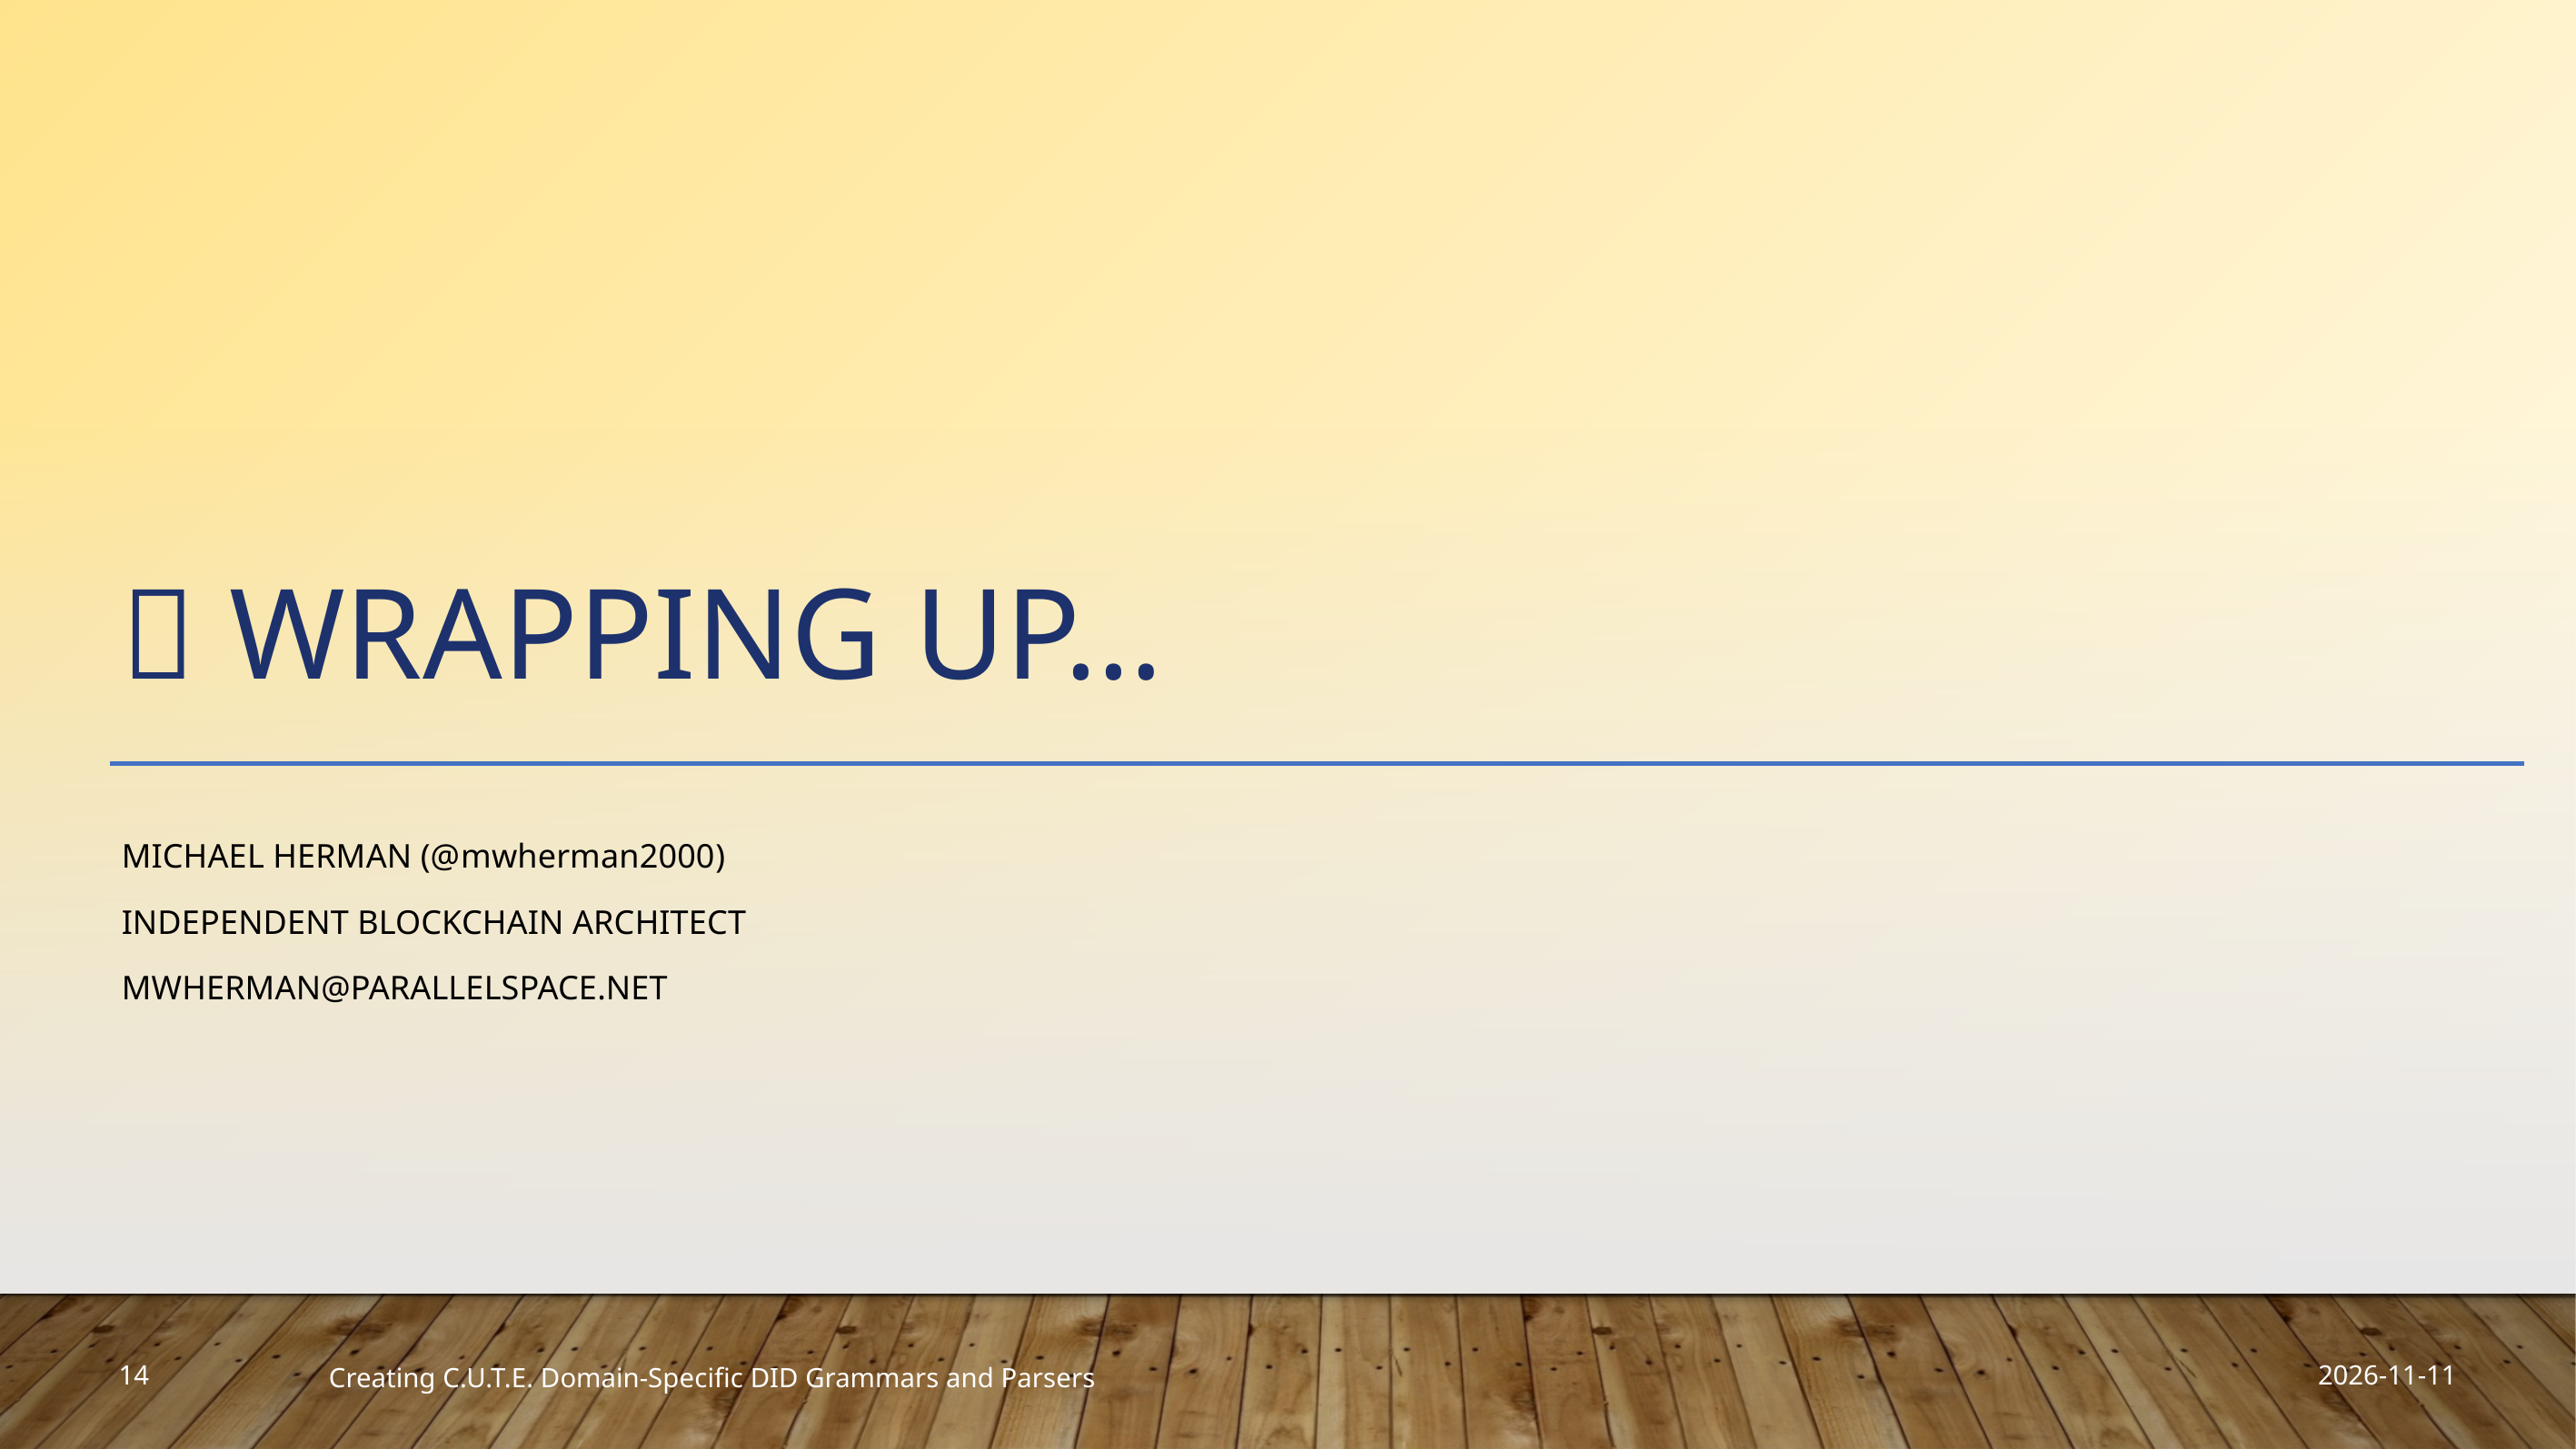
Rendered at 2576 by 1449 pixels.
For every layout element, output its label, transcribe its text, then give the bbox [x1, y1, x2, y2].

picture [0, 1294, 2576, 1449]
subtitle Michael Herman (@mwherman2000) Independent Blockchain Architect mwherman@parallelspace.net [107, 814, 2336, 1021]
text_box 2019-03-30 [1596, 1344, 2471, 1409]
title  Wrapping UP… [107, 169, 2519, 707]
slide_number 14 [104, 1344, 280, 1410]
